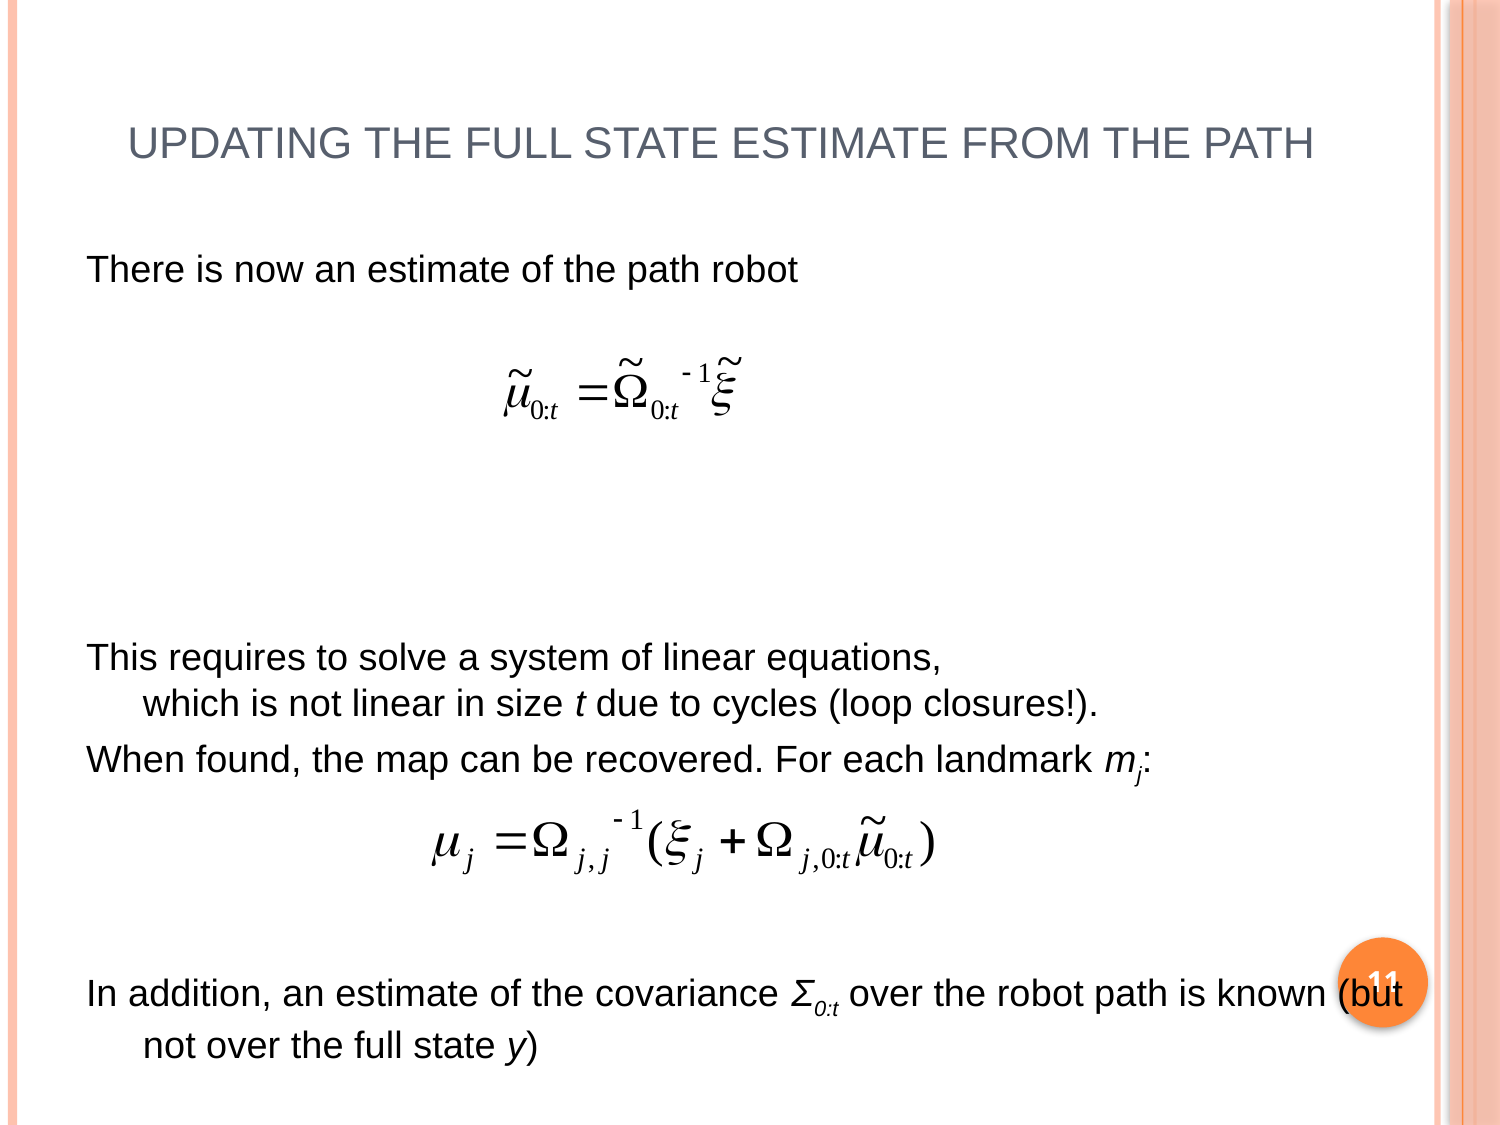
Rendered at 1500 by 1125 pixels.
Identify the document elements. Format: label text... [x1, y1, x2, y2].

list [421, 796, 946, 887]
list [493, 350, 753, 433]
list There is now an estimate of the path robot This requires to solve a system of linear equations, which is not linear in size t due to cycles (loop closures!). When found, the map can be recovered. For each landmark mj: In addition, an estimate of the covariance Σ0:t over the robot path is known (but not over the full state y) [71, 237, 1445, 1077]
title Updating the full state estimate from the path [112, 62, 1425, 175]
